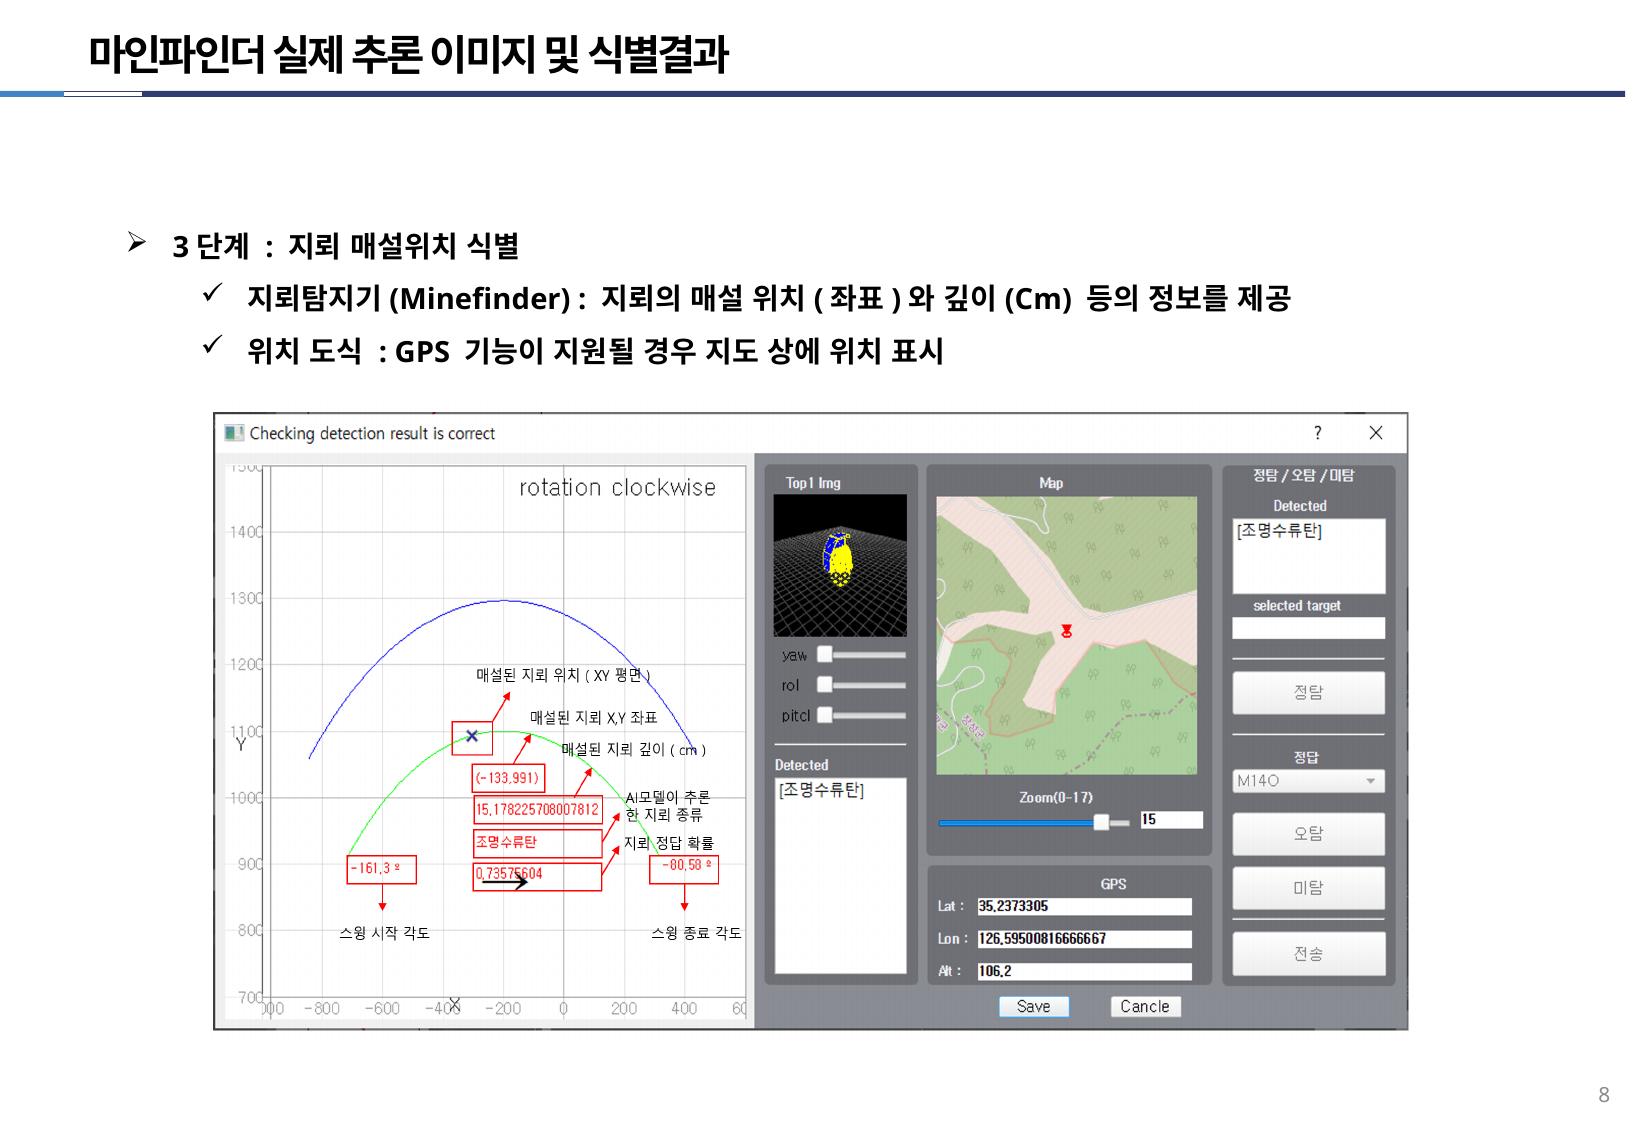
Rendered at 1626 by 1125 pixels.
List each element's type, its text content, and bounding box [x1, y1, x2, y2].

picture [206, 402, 1419, 1041]
list 마인파인더 실제 추론 이미지 및 식별결과 [73, 21, 1164, 87]
slide_number 9 [1547, 1072, 1625, 1118]
text_box 3단계 : 지뢰 매설위치 식별 지뢰탐지기(Minefinder) : 지뢰의 매설 위치(좌표)와 깊이(Cm) 등의 정보를 제공 위치 도식 : GPS 기능이 지원될 경우 지도 상에 위치 표시 [110, 203, 1483, 376]
